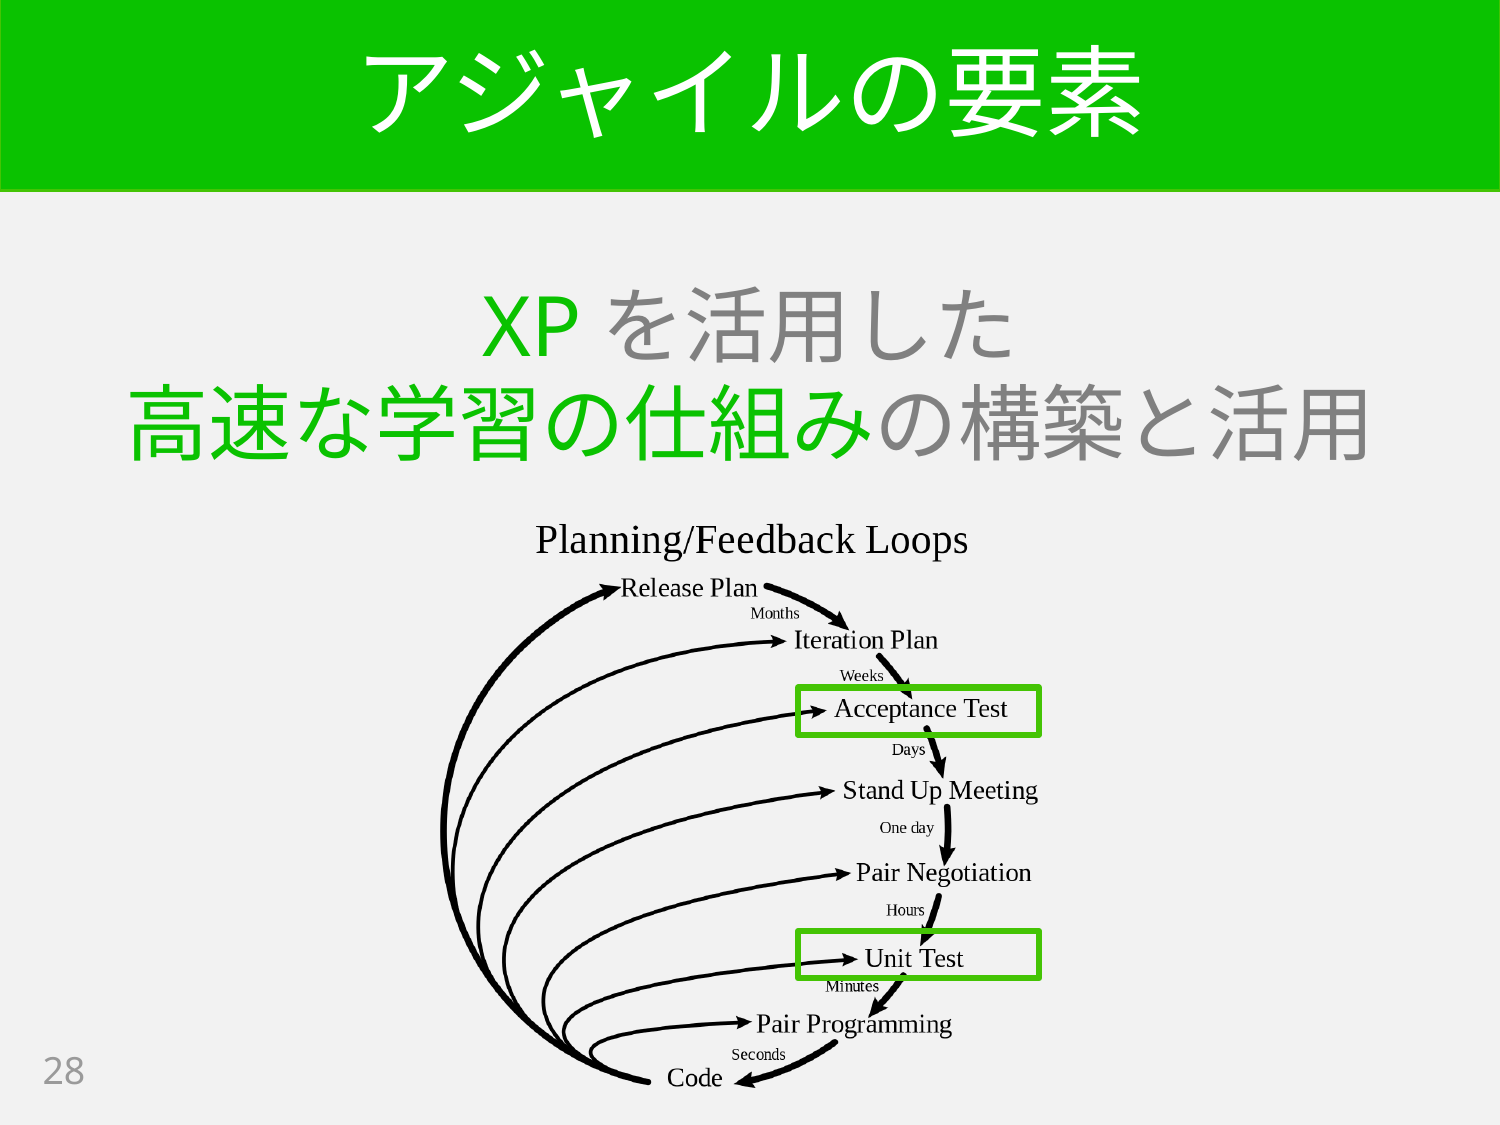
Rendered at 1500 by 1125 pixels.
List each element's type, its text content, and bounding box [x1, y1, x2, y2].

title アジャイルの要素 [0, 53, 1500, 140]
picture [402, 486, 1098, 1125]
list XPを活用した 高速な学習の仕組みの構築と活用 [103, 277, 1397, 1000]
slide_number 28 [27, 1042, 146, 1102]
